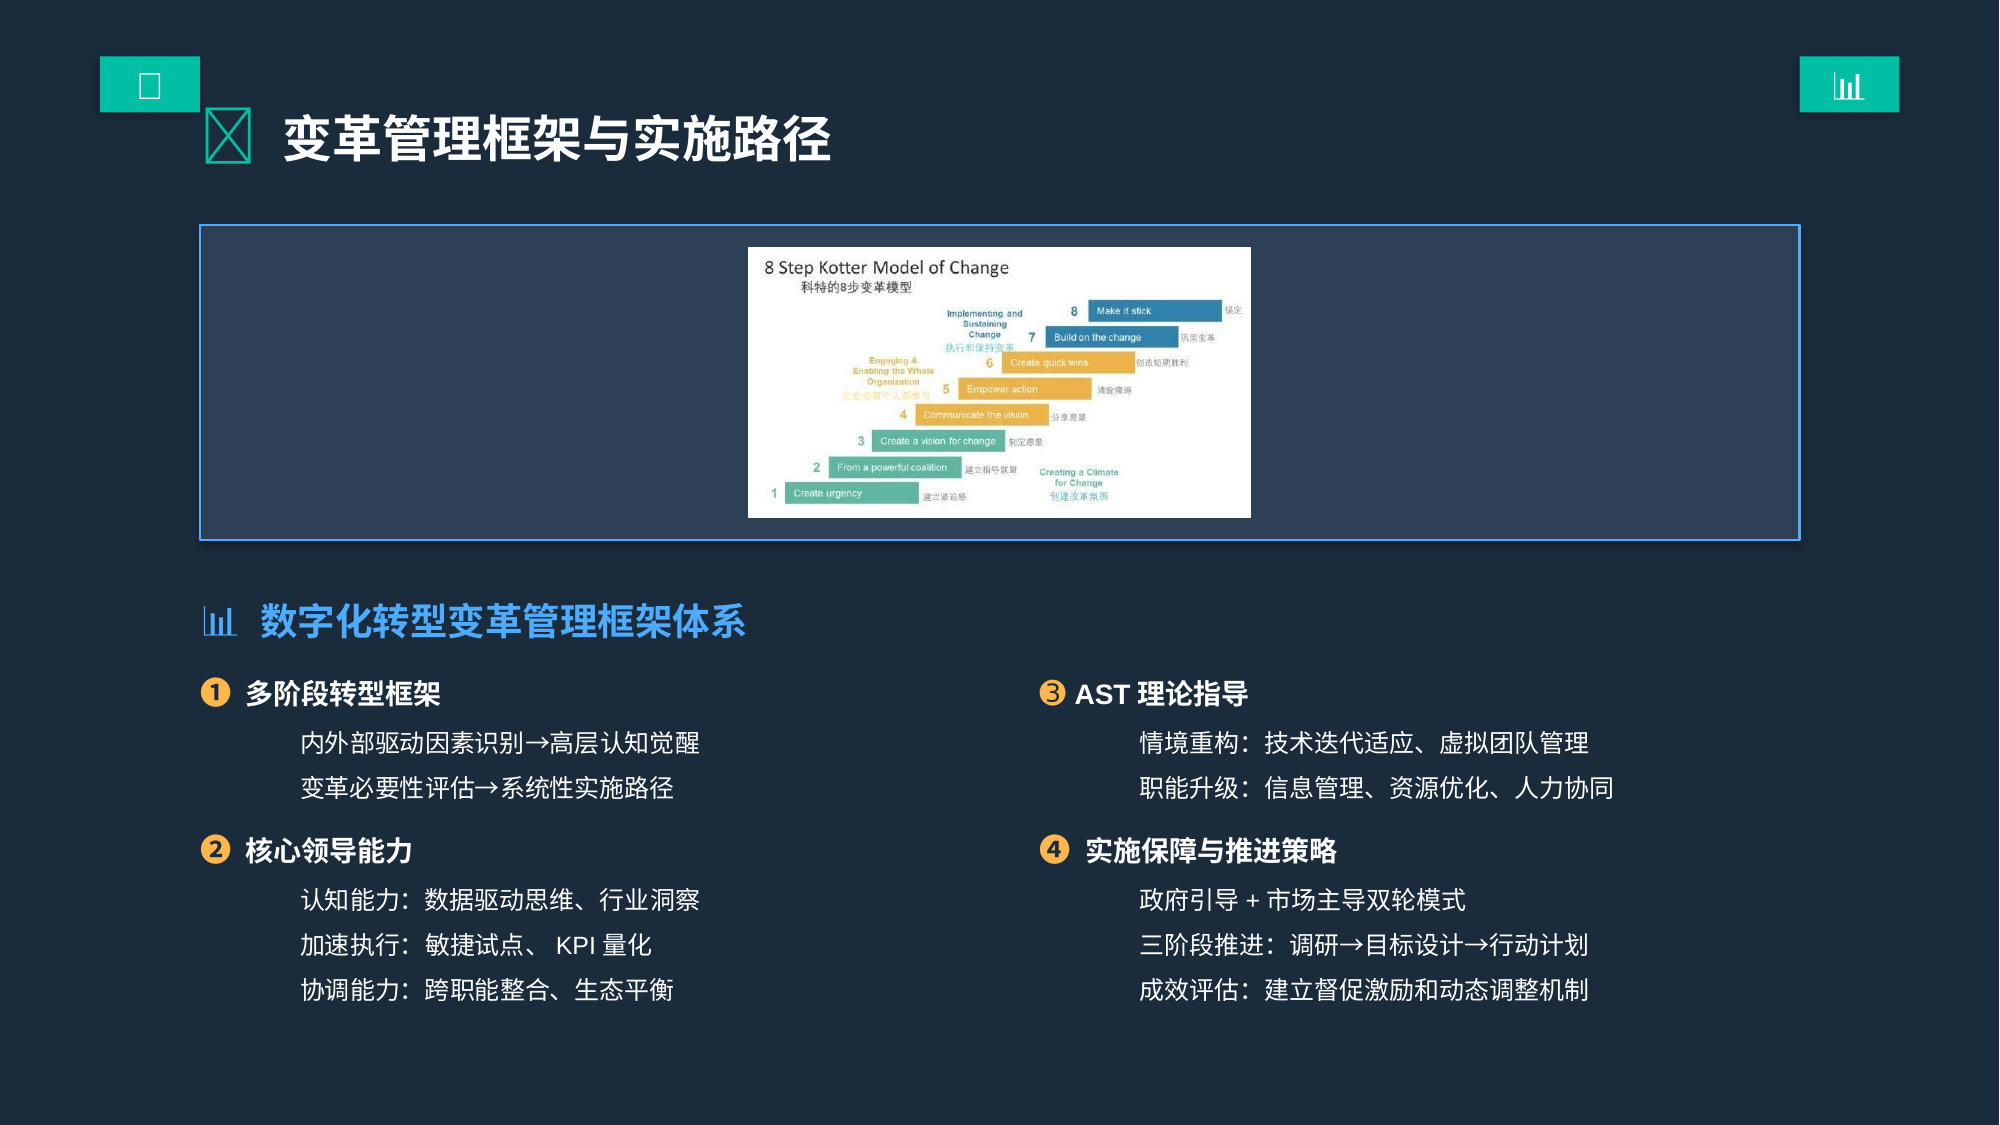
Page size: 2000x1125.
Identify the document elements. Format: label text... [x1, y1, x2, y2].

text_box ➌ AST理论指导 [1039, 663, 1800, 721]
text_box 政府引导+市场主导双轮模式 [1139, 877, 1800, 922]
text_box 加速执行：敏捷试点、KPI量化 [299, 922, 960, 967]
text_box 认知能力：数据驱动思维、行业洞察 [299, 877, 960, 922]
text_box 📊 [1799, 56, 1900, 113]
picture [748, 247, 1252, 518]
text_box 内外部驱动因素识别→高层认知觉醒 [299, 719, 960, 764]
text_box 成效评估：建立督促激励和动态调整机制 [1139, 967, 1800, 1013]
text_box 🔄 [99, 56, 200, 113]
text_box 🔄 变革管理框架与实施路径 [199, 89, 1800, 180]
text_box ➊ 多阶段转型框架 [199, 663, 960, 721]
text_box 变革必要性评估→系统性实施路径 [299, 764, 960, 810]
text_box ➋ 核心领导能力 [199, 821, 960, 878]
text_box 三阶段推进：调研→目标设计→行动计划 [1139, 922, 1800, 967]
text_box 📊 数字化转型变革管理框架体系 [199, 585, 1800, 653]
text_box [199, 224, 1800, 541]
text_box 情境重构：技术迭代适应、虚拟团队管理 [1139, 719, 1800, 764]
text_box ➍ 实施保障与推进策略 [1039, 821, 1800, 878]
text_box 职能升级：信息管理、资源优化、人力协同 [1139, 764, 1800, 810]
text_box 协调能力：跨职能整合、生态平衡 [299, 967, 960, 1013]
